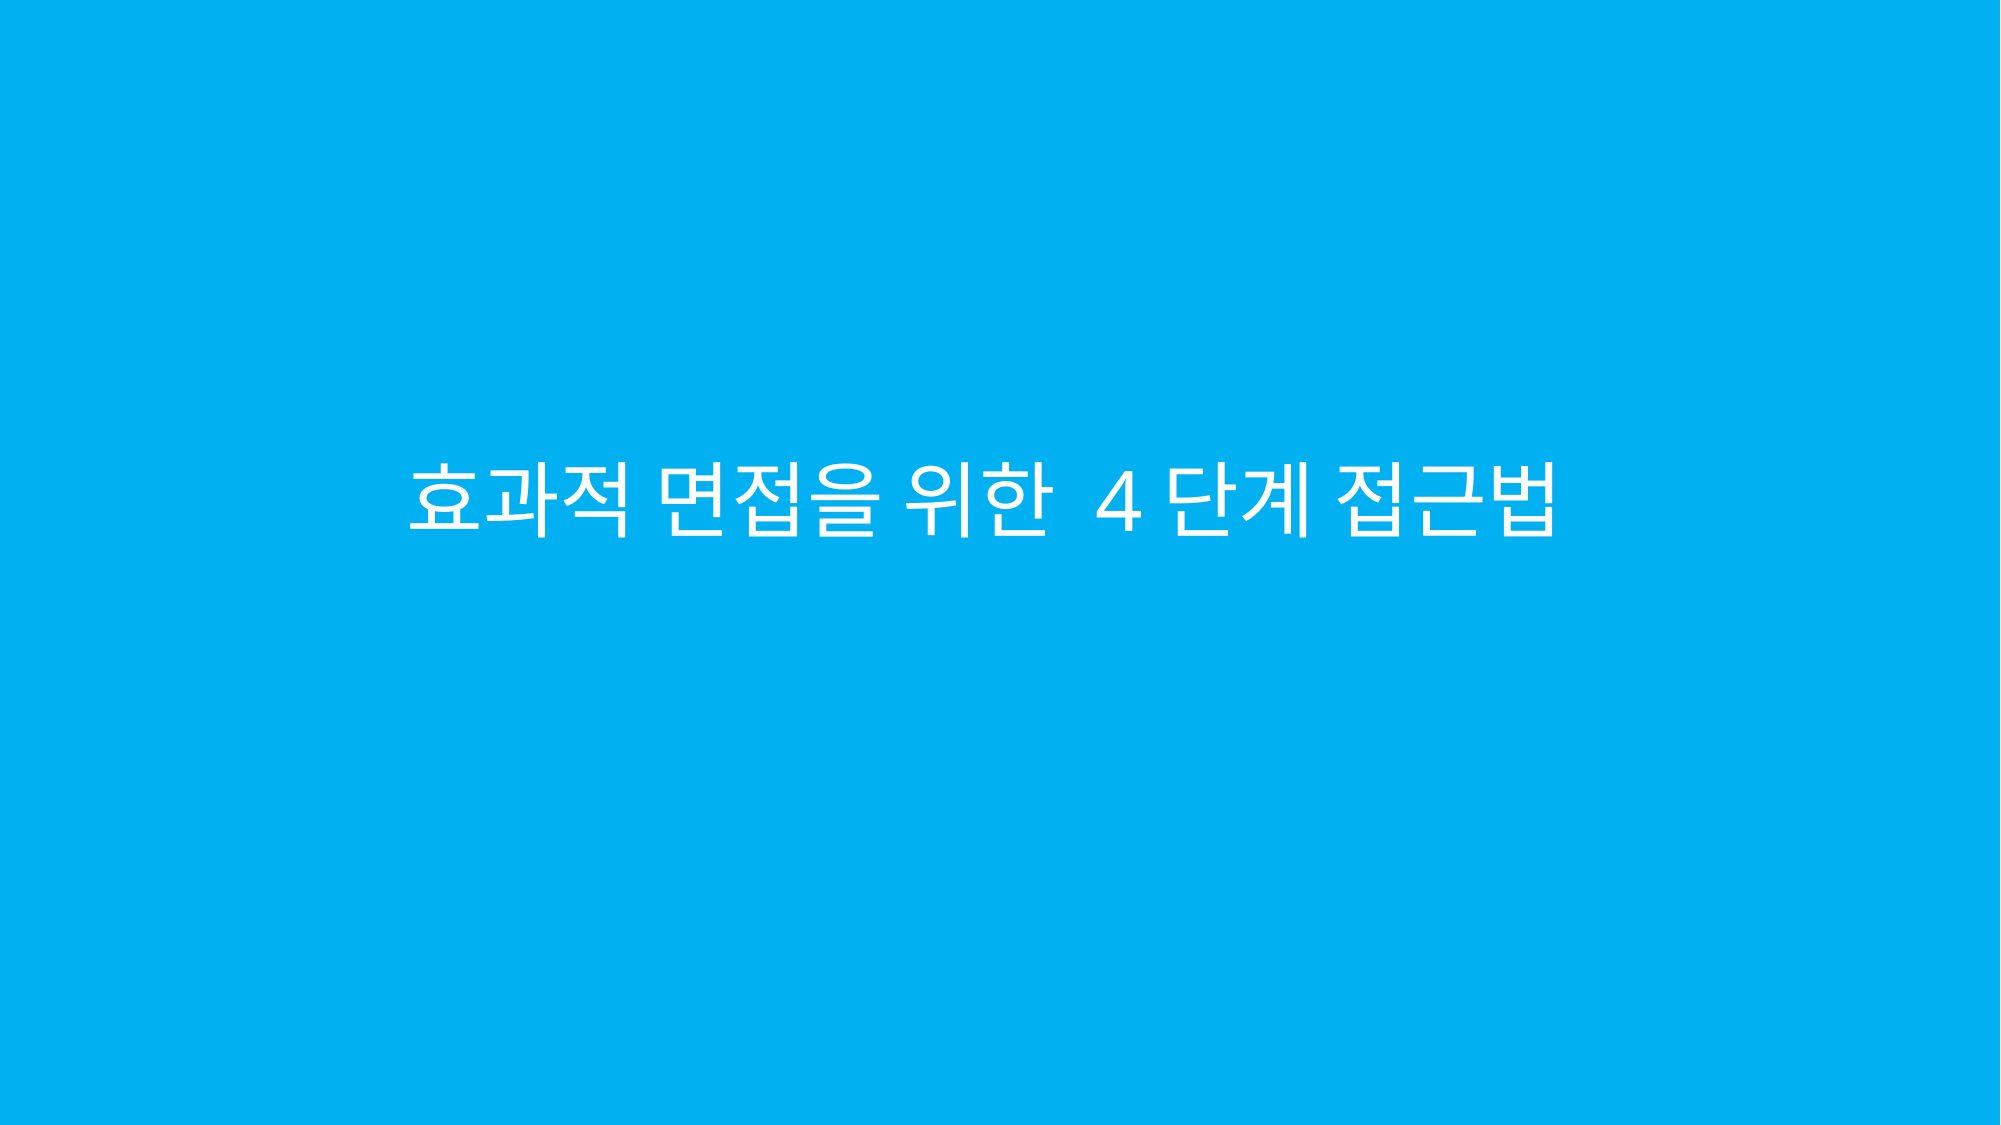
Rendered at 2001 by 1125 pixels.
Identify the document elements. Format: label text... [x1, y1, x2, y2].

text_box 효과적 면접을 위한 4단계 접근법 [399, 452, 1779, 557]
